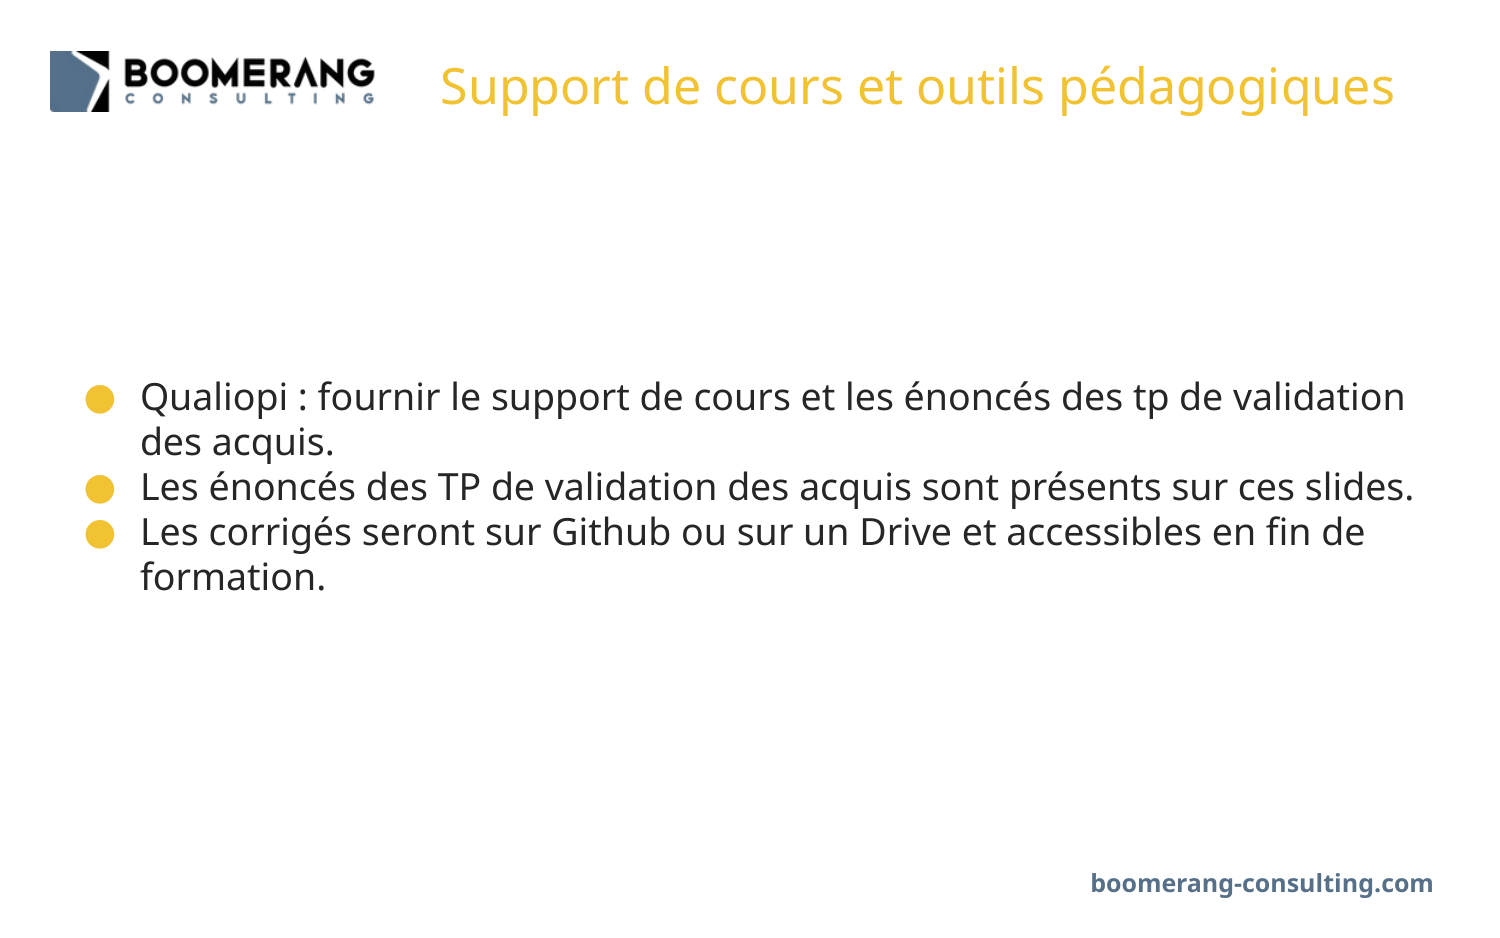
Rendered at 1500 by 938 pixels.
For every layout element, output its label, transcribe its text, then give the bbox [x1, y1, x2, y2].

picture [50, 51, 389, 112]
list Qualiopi : fournir le support de cours et les énoncés des tp de validation des acquis. Les énoncés des TP de validation des acquis sont présents sur ces slides. Les corrigés seront sur Github ou sur un Drive et accessibles en fin de formation. [49, 155, 1451, 859]
title Support de cours et outils pédagogiques [425, 45, 1451, 124]
